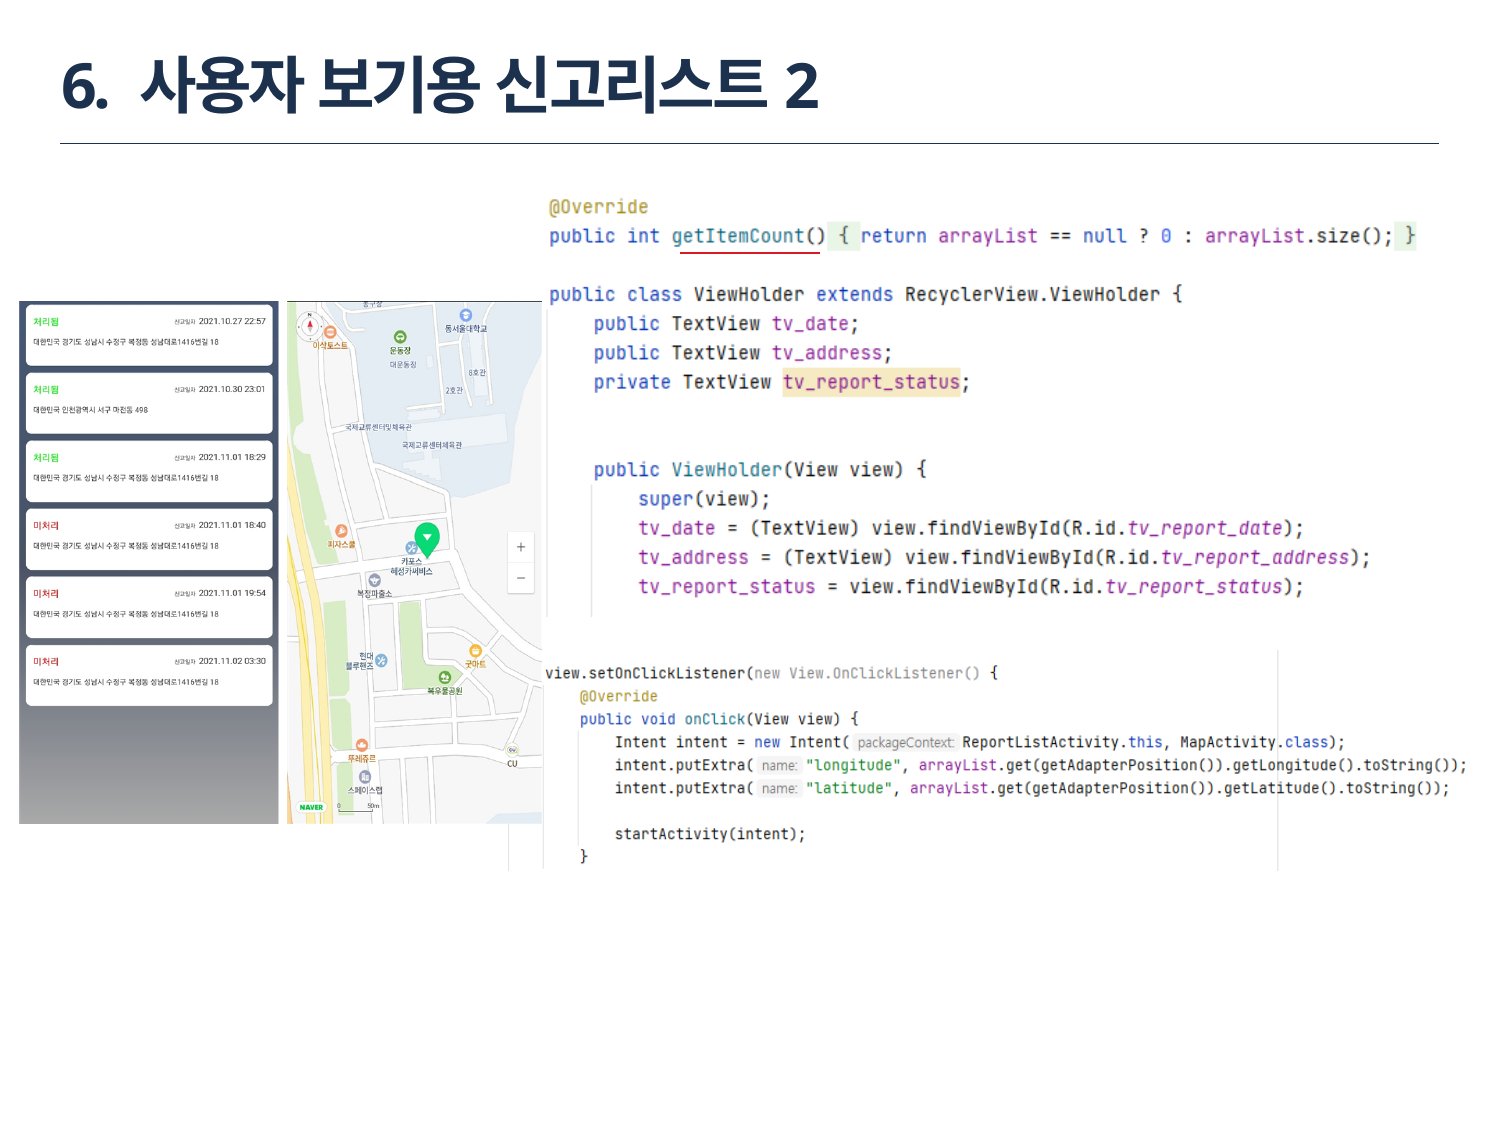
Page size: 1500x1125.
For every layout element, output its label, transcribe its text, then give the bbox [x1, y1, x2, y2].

picture [287, 193, 1481, 871]
picture [19, 300, 279, 824]
text_box 6. 사용자 보기용 신고리스트2 [46, 36, 857, 132]
